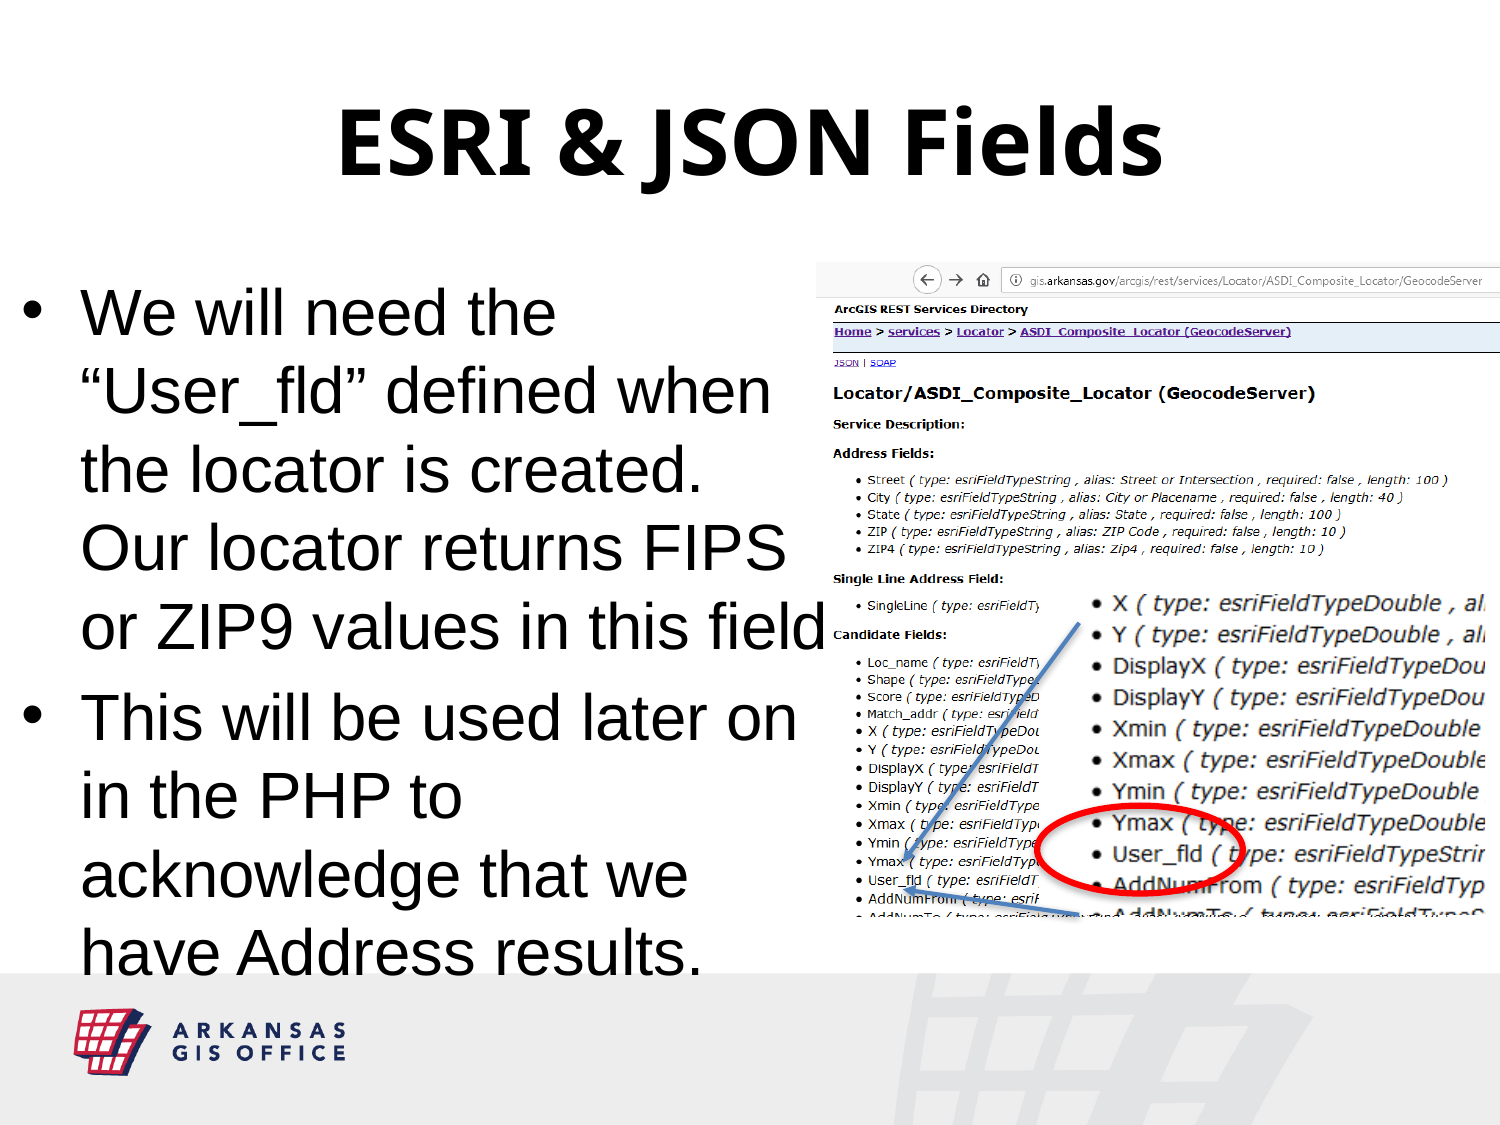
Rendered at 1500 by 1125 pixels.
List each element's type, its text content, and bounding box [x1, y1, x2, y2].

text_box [902, 622, 1080, 863]
list We will need the “User_fld” defined when the locator is created. Our locator returns FIPS or ZIP9 values in this field This will be used later on in the PHP to acknowledge that we have Address results. [6, 262, 847, 1005]
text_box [902, 889, 1080, 916]
picture [0, 0, 1500, 1125]
title ESRI & JSON Fields [75, 45, 1425, 233]
